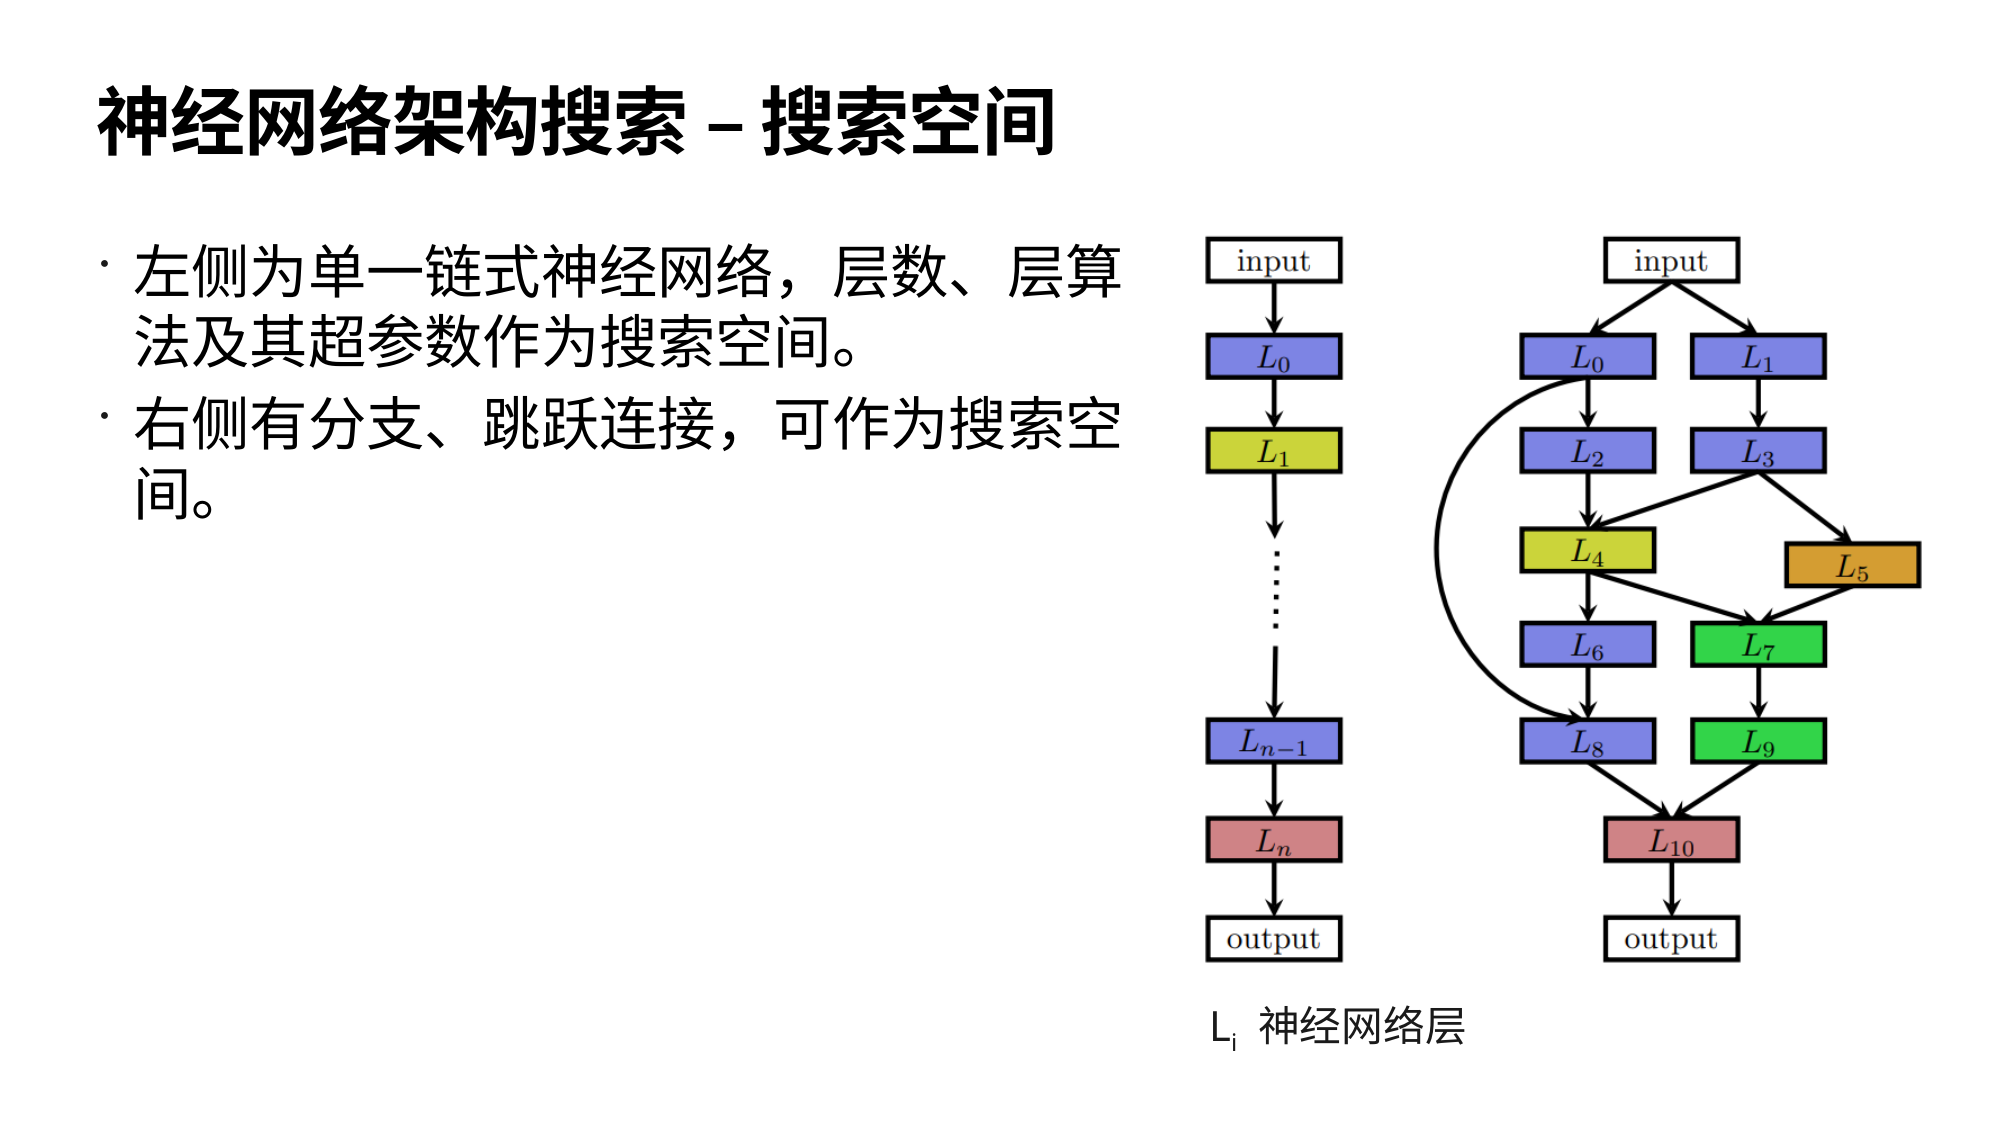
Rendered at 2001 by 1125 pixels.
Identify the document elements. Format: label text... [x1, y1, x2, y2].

picture [1139, 201, 1961, 1000]
text_box Li 神经网络层 [1209, 1000, 1467, 1057]
list 左侧为单一链式神经网络，层数、层算法及其超参数作为搜索空间。 右侧有分支、跳跃连接，可作为搜索空间。 [95, 235, 1139, 533]
title 神经网络架构搜索 – 搜索空间 [96, 75, 1904, 166]
